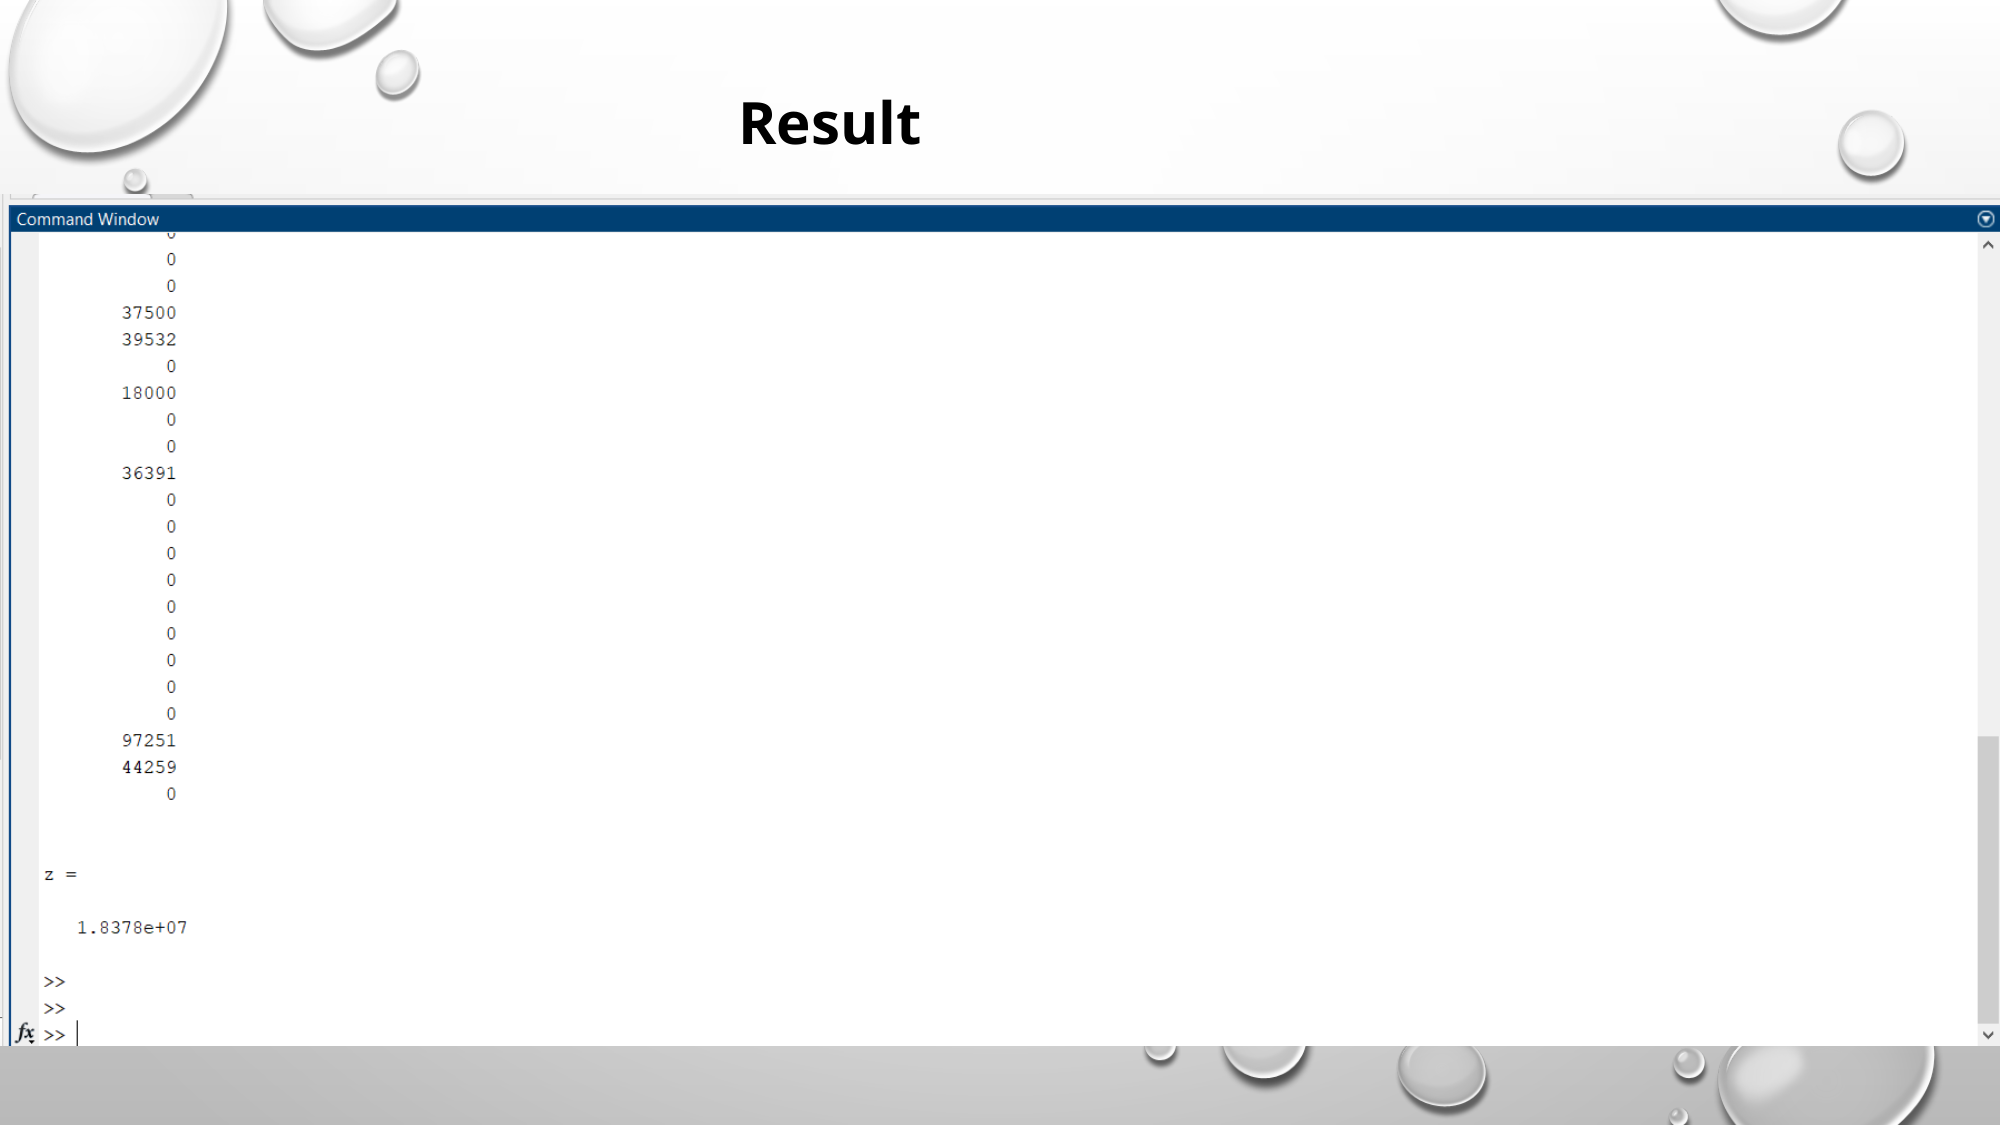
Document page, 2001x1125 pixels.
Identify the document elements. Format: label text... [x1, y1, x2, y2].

picture [0, 0, 2000, 1125]
text_box Result [295, 79, 1364, 164]
